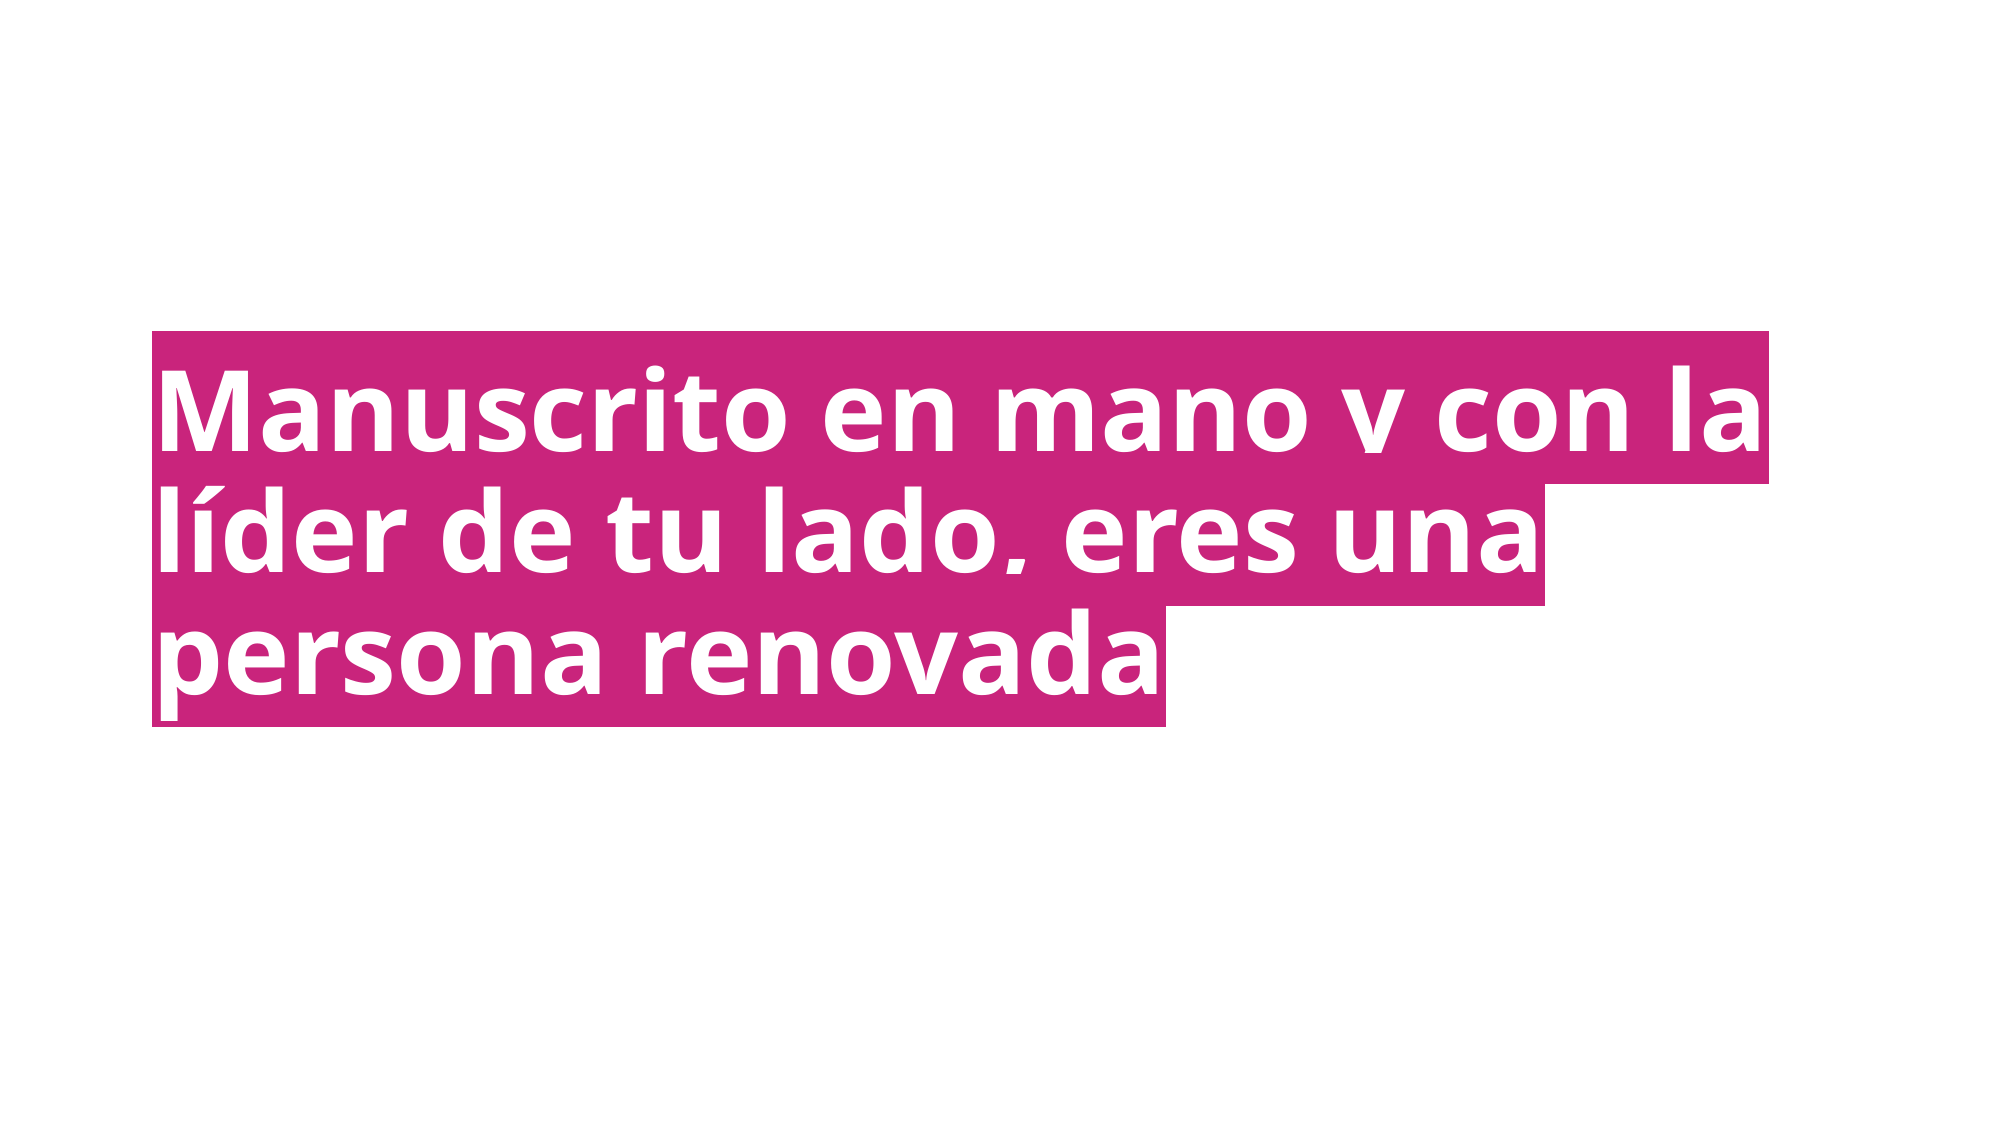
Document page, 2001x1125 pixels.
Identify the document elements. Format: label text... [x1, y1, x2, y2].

list Manuscrito en mano y con la líder de tu lado, eres una persona renovada [137, 59, 1863, 1014]
